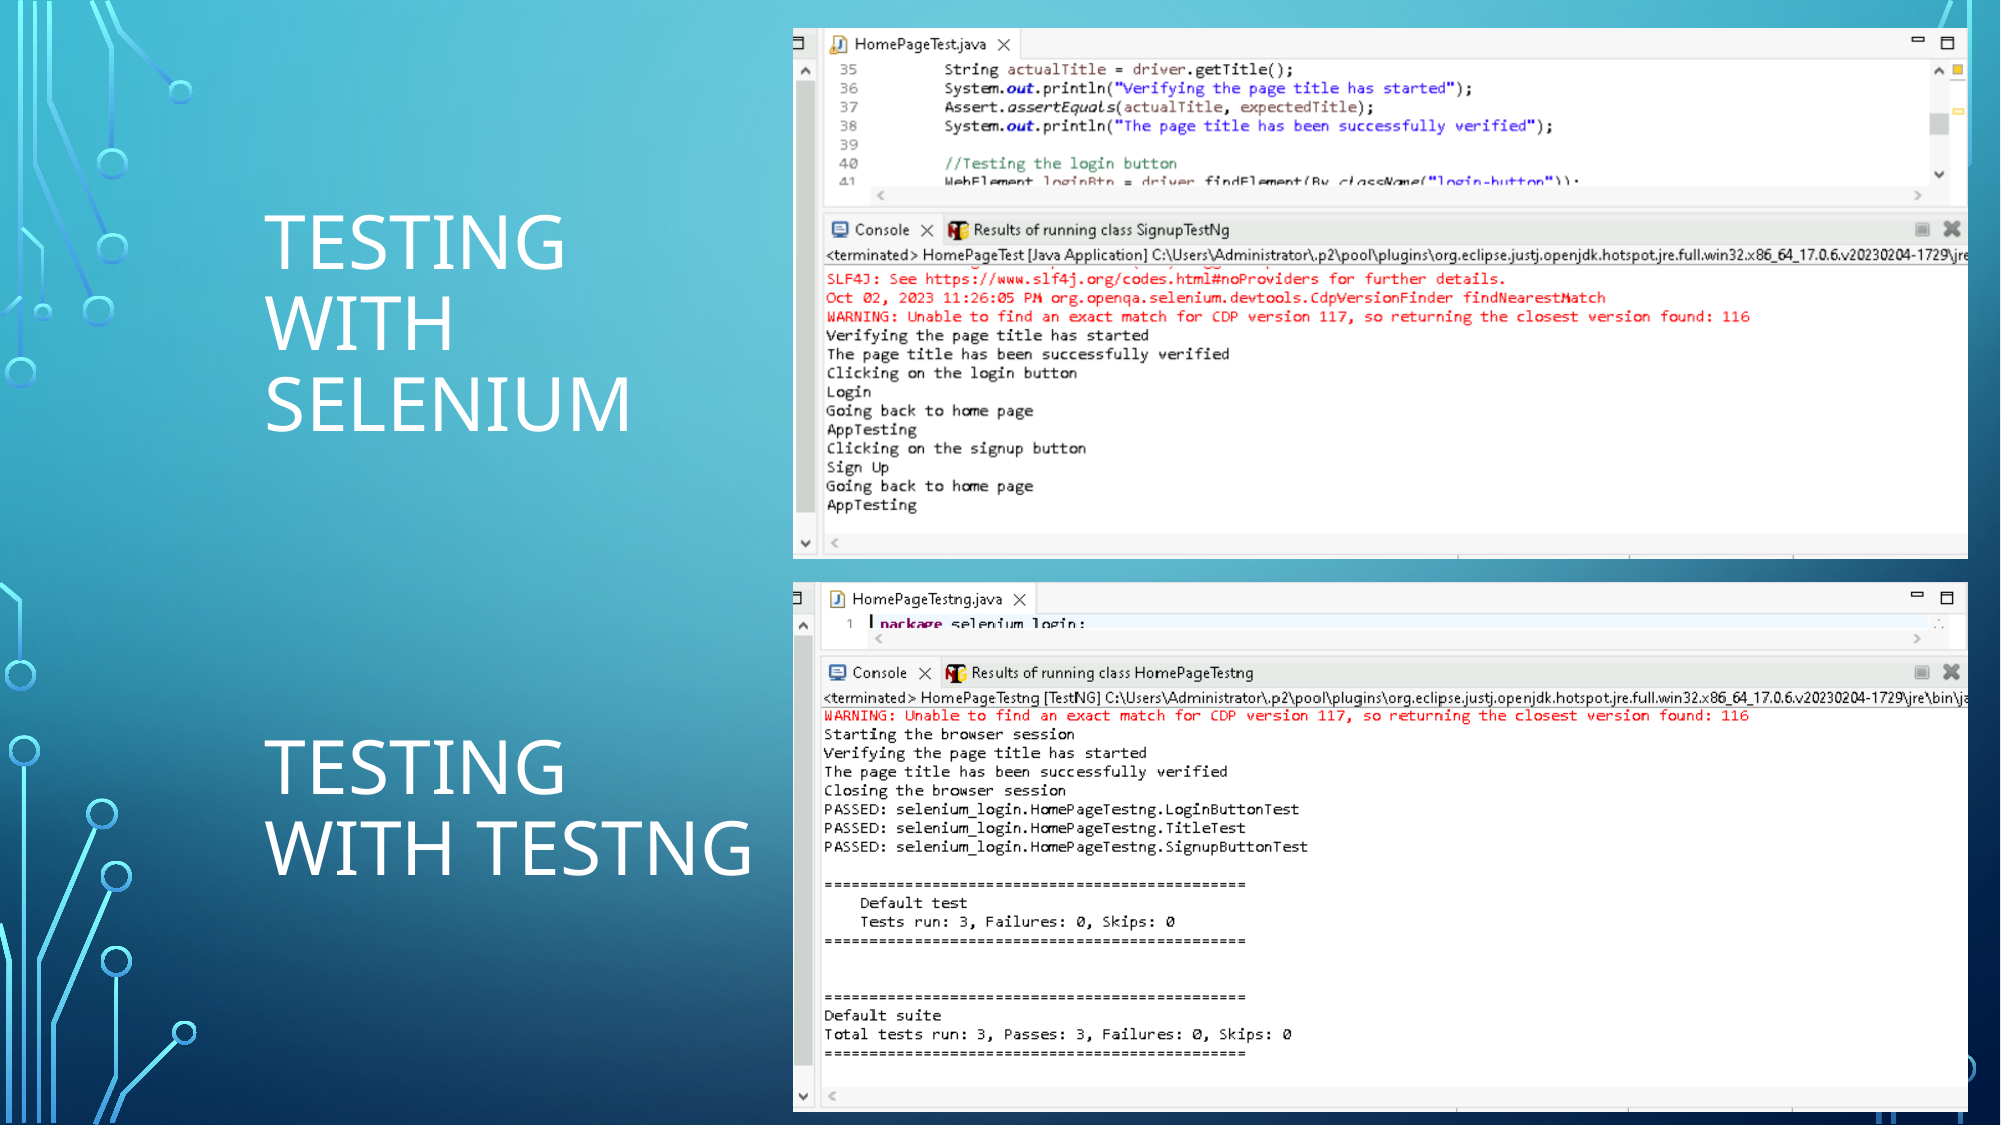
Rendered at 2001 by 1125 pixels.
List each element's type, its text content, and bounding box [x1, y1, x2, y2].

text_box Testing with TestNg [249, 644, 793, 977]
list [793, 28, 1968, 559]
picture [793, 582, 1968, 1113]
title Testing with Selenium [249, 160, 793, 492]
